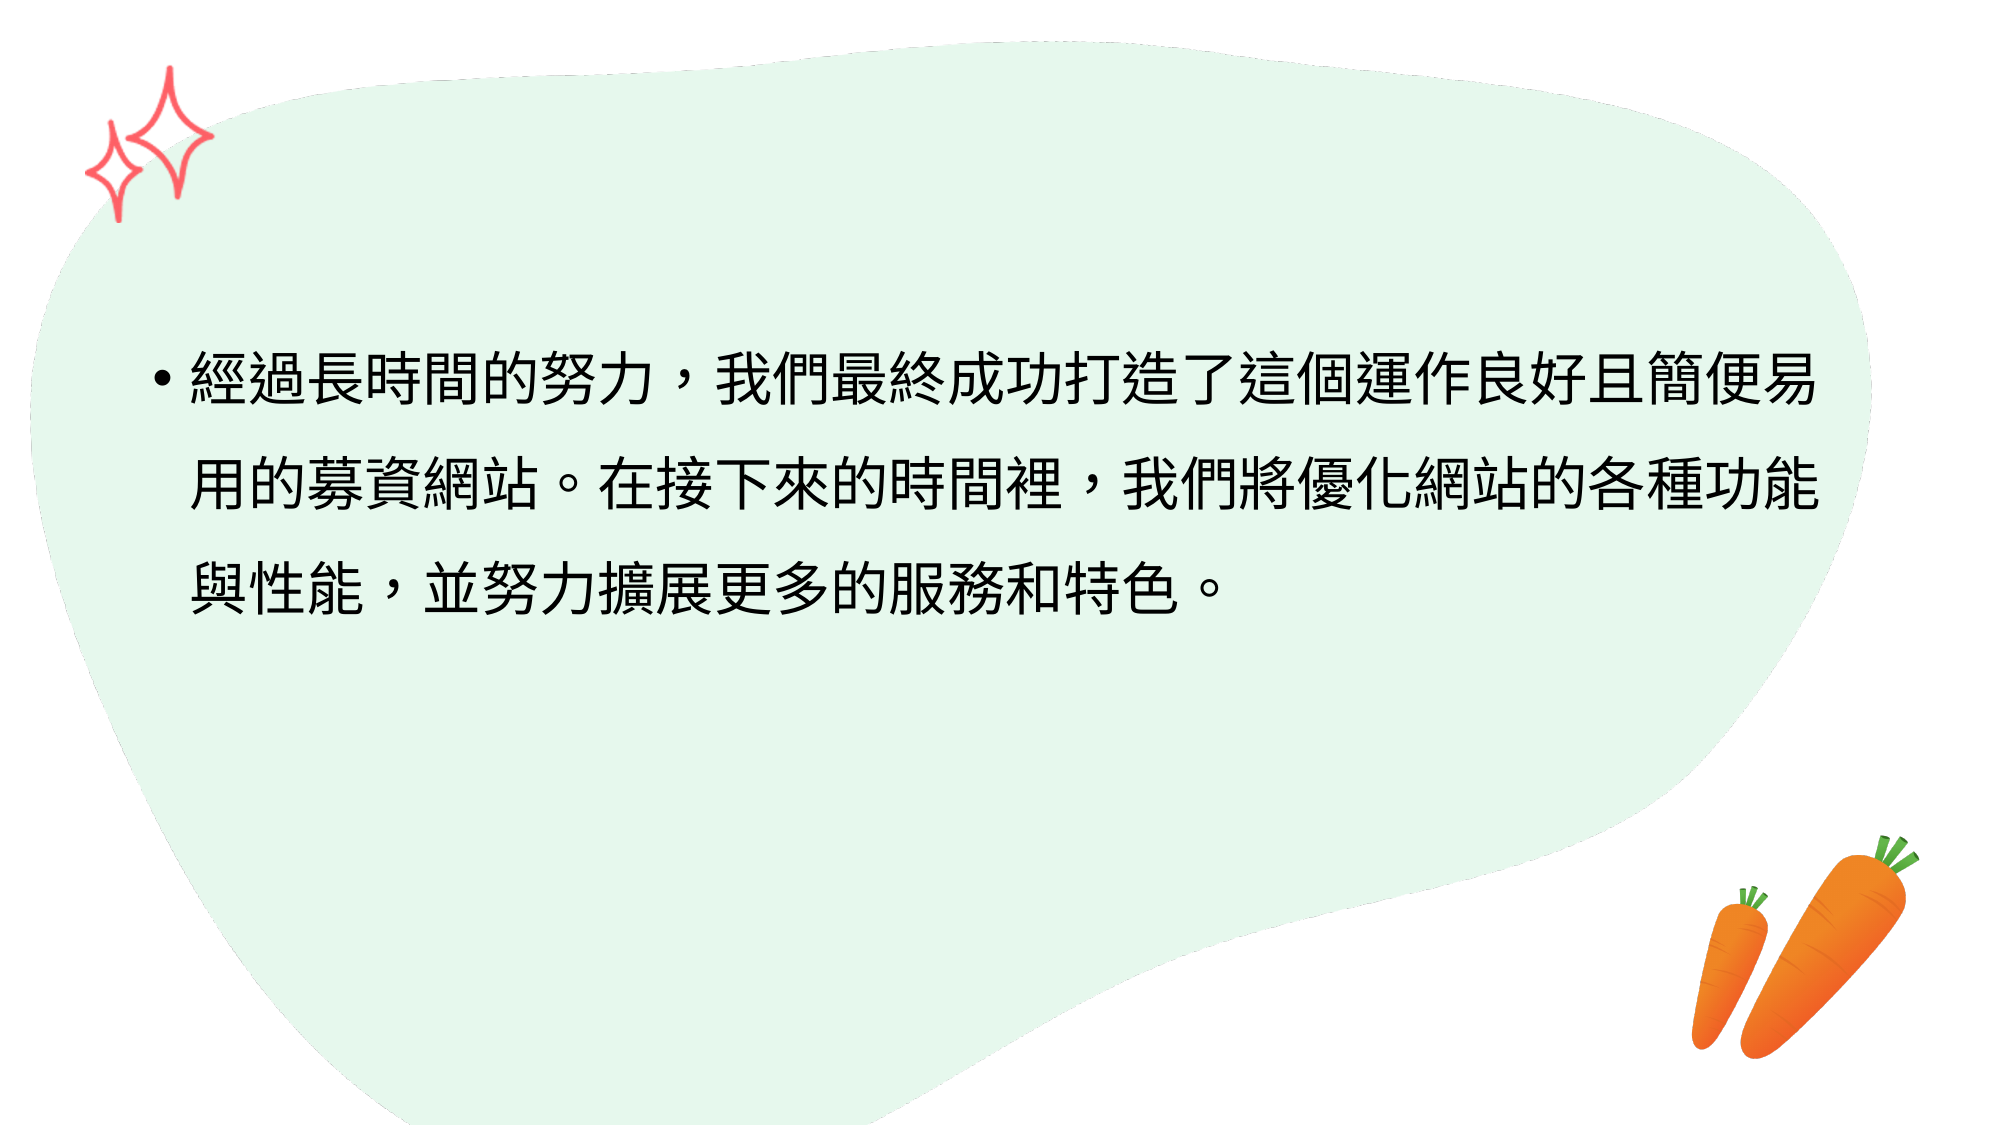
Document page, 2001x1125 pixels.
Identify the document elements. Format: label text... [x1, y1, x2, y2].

list 經過長時間的努力，我們最終成功打造了這個運作良好且簡便易用的募資網站。在接下來的時間裡，我們將優化網站的各種功能與性能，並努力擴展更多的服務和特色。 [137, 299, 1863, 1066]
picture [11, 0, 1940, 1125]
